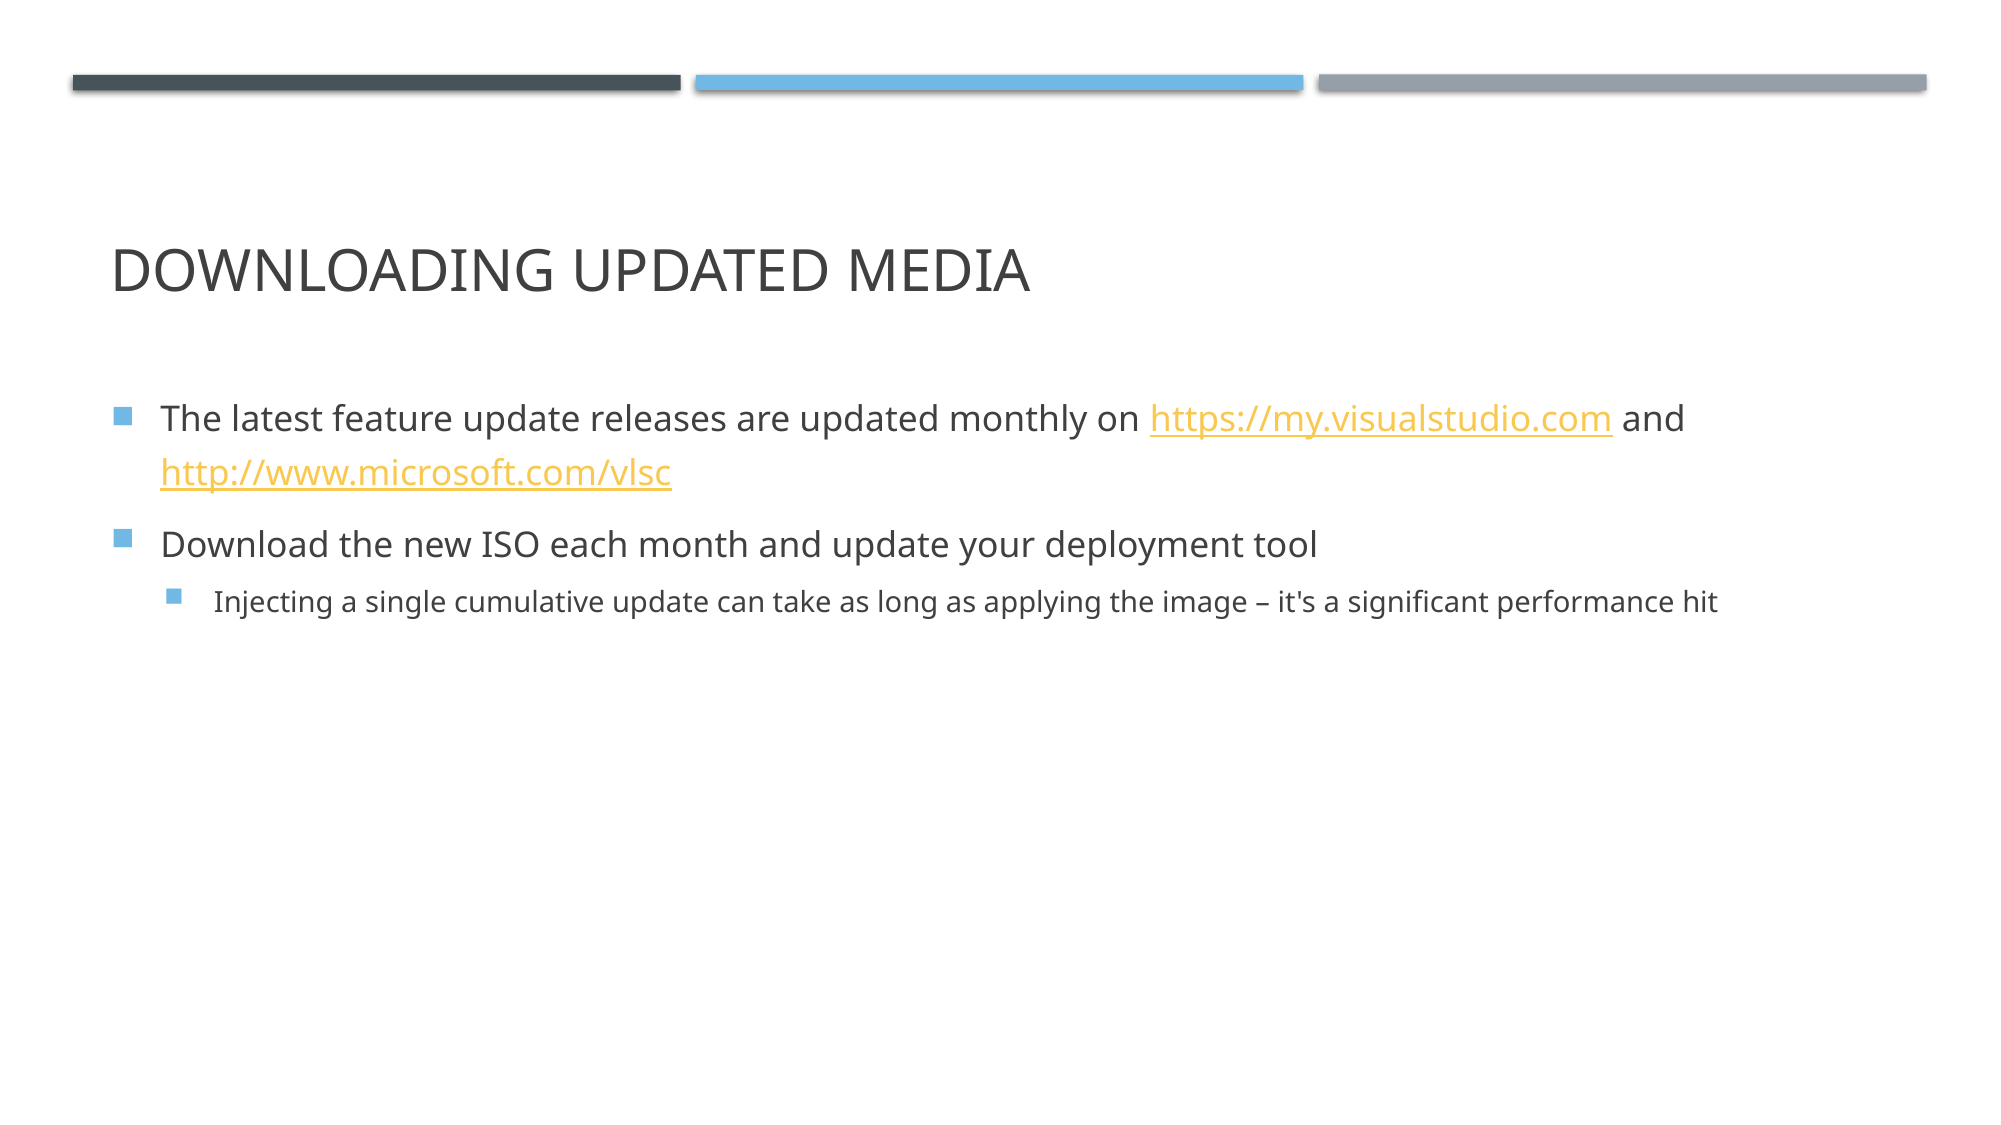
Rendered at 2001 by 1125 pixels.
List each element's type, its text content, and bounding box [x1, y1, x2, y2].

list The latest feature update releases are updated monthly on https://my.visualstudio.com and http://www.microsoft.com/vlsc Download the new ISO each month and update your deployment tool Injecting a single cumulative update can take as long as applying the image – it's a significant performance hit [95, 383, 1905, 981]
title Downloading updated media [95, 115, 1905, 311]
